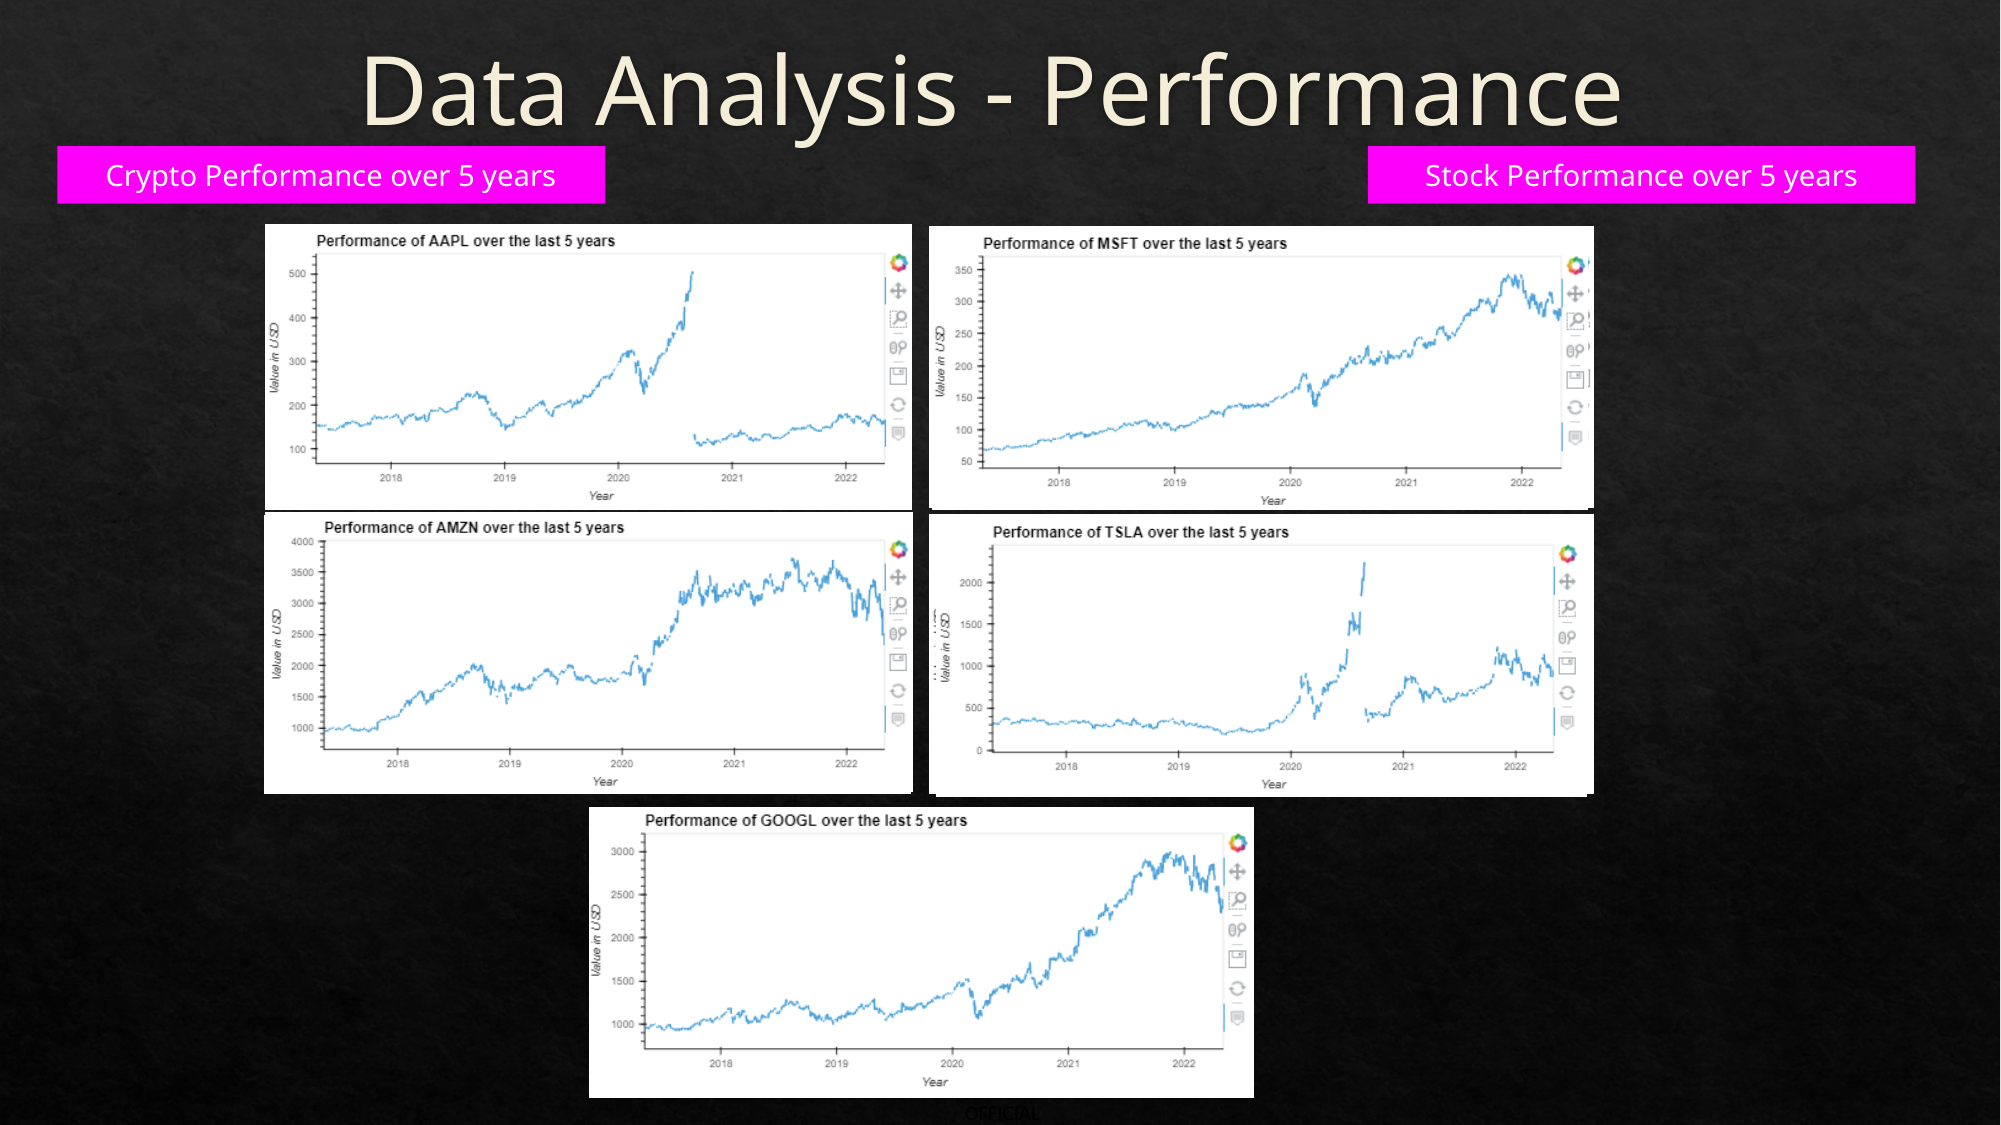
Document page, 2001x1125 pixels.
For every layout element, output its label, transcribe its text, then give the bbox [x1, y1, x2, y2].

picture [263, 512, 913, 795]
title Data Analysis - Performance [142, 14, 1841, 175]
text_box Stock Performance over 5 years [1367, 146, 1916, 204]
picture [265, 224, 913, 510]
text_box Crypto Performance over 5 years [57, 146, 605, 204]
picture [928, 514, 1594, 798]
picture [928, 226, 1594, 510]
picture [588, 807, 1254, 1098]
